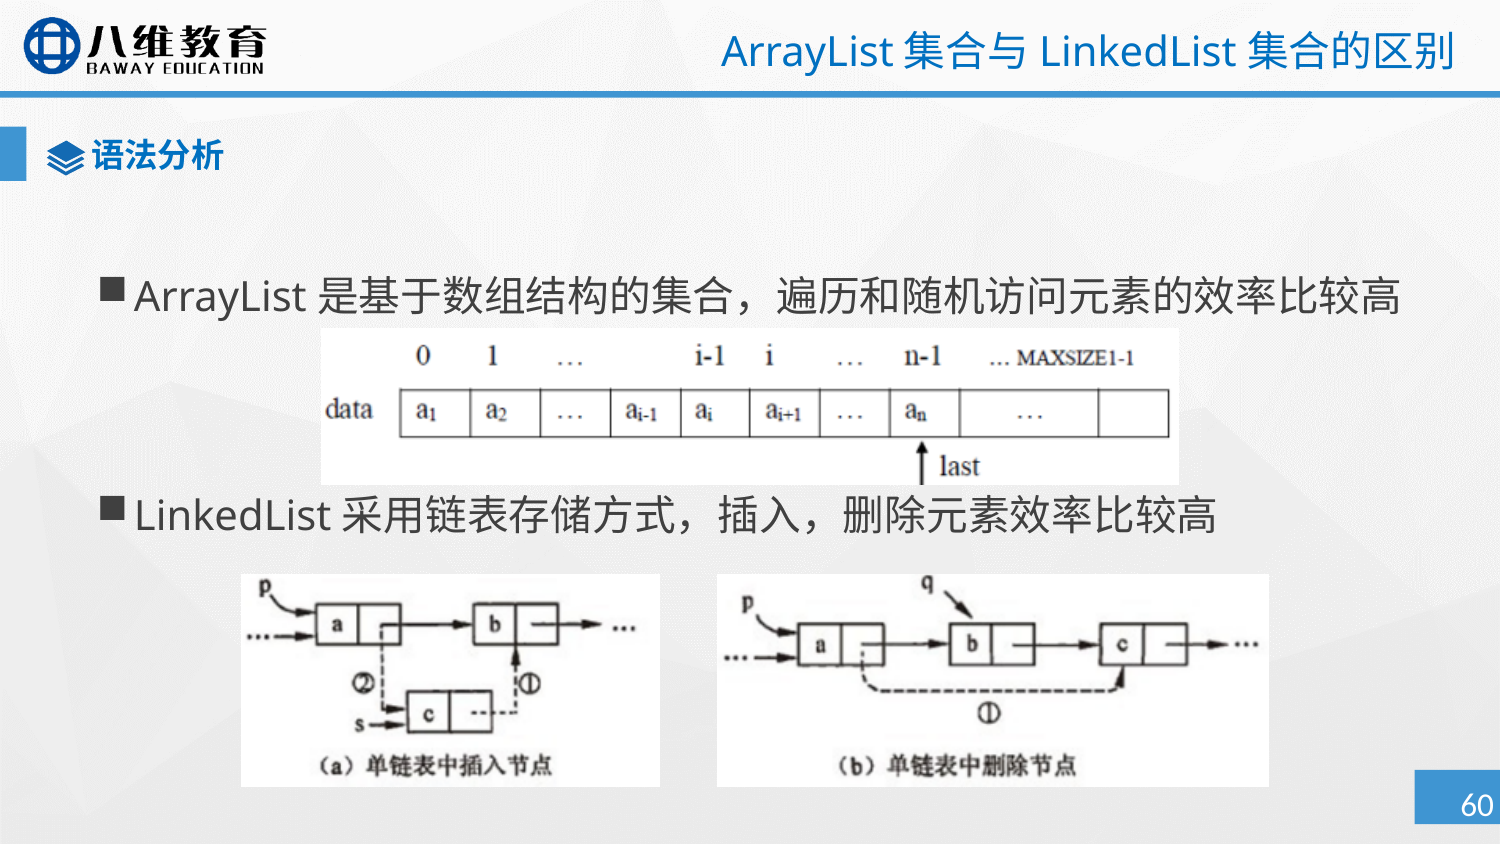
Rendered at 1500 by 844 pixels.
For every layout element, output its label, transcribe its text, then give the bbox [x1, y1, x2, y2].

picture [0, 0, 1500, 91]
list ArrayList是基于数组结构的集合，遍历和随机访问元素的效率比较高 LinkedList采用链表存储方式，插入，删除元素效率比较高 [82, 187, 1453, 703]
subtitle 语法分析 [76, 126, 1306, 186]
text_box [46, 140, 86, 176]
title ArrayList集合与LinkedList集合的区别 [360, 23, 1471, 84]
picture [0, 98, 1500, 844]
